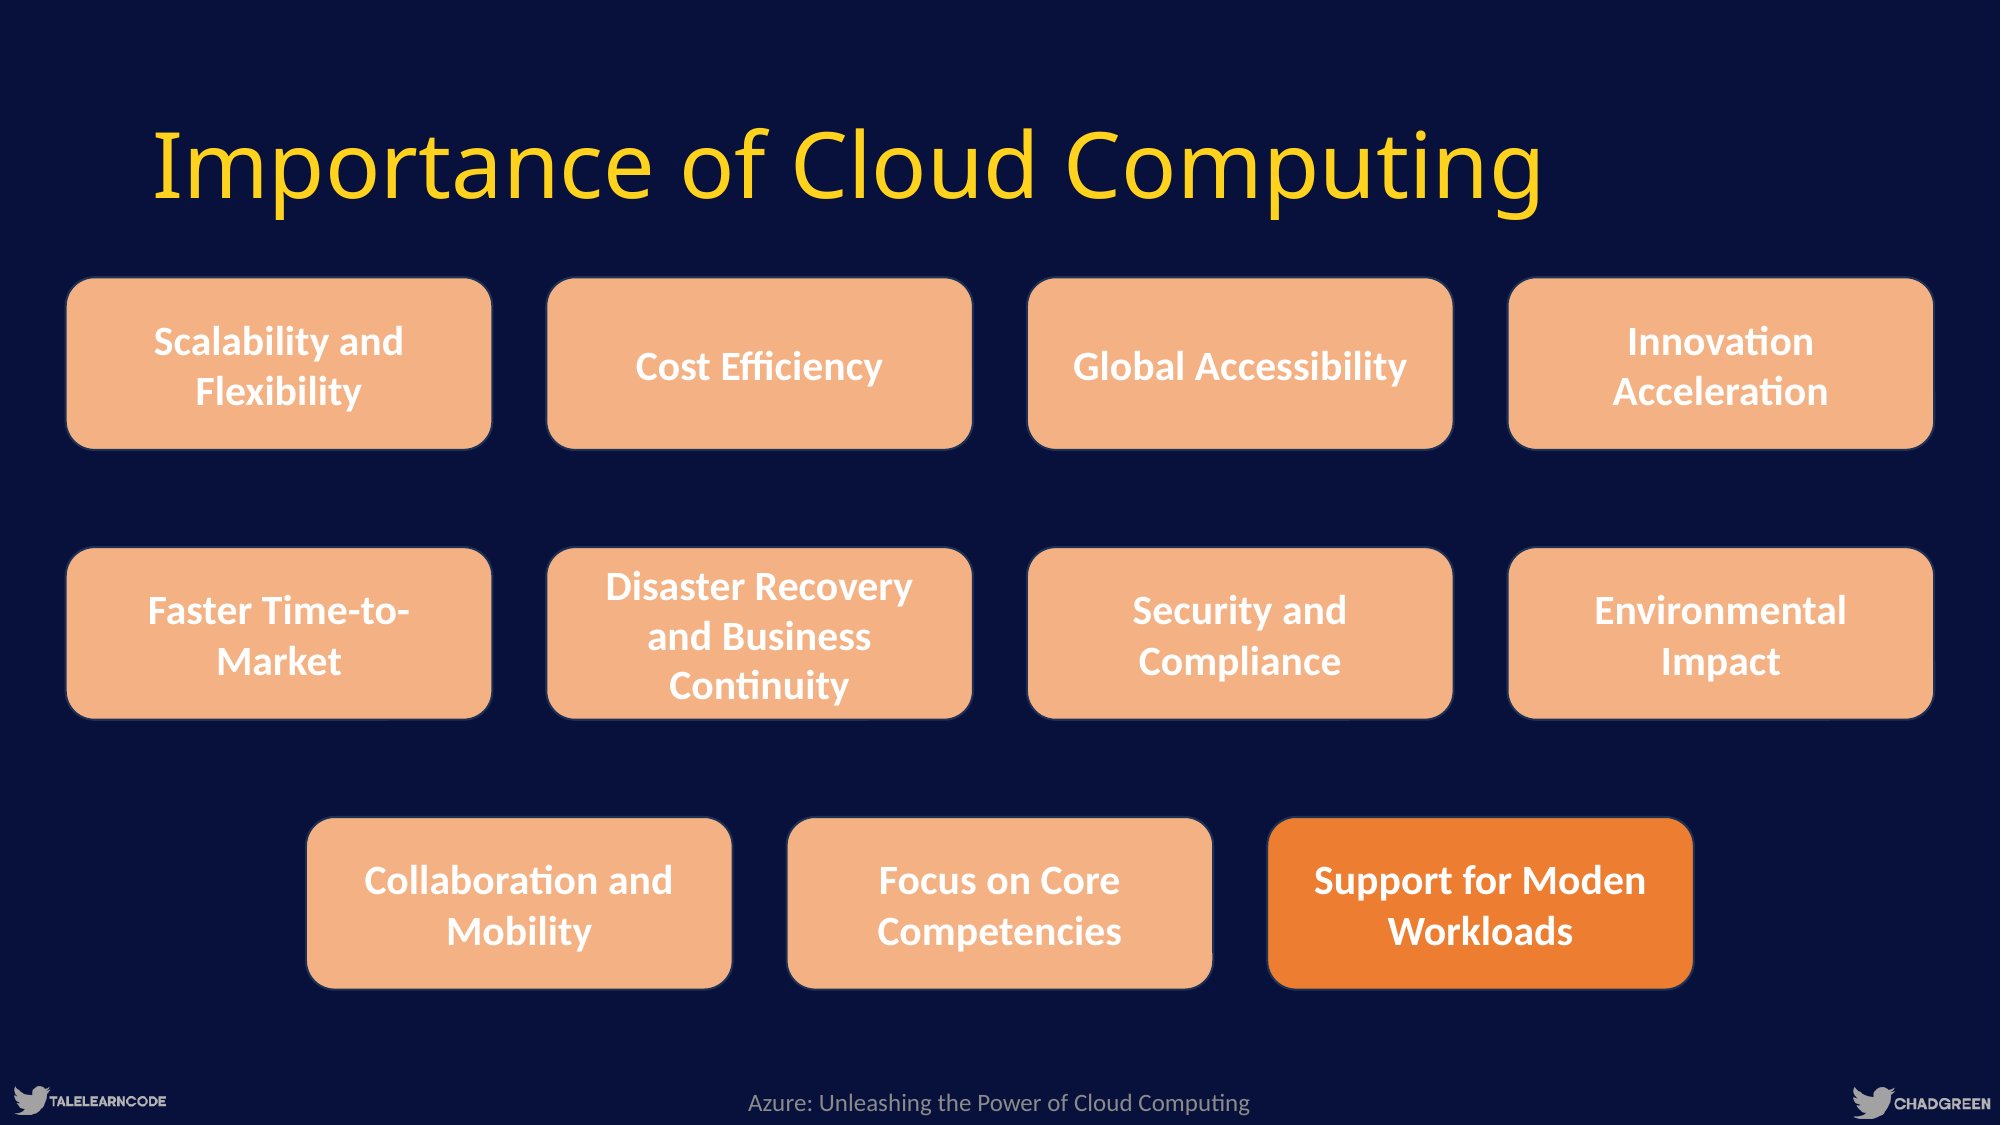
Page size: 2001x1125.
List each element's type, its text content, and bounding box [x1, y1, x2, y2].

text_box Faster Time-to-Market [64, 546, 494, 721]
text_box Support for Moden Workloads [1266, 815, 1695, 991]
text_box Environmental Impact [1506, 546, 1936, 721]
text_box Cost Efficiency [545, 276, 975, 451]
text_box Global Accessibility [1025, 276, 1455, 451]
text_box Scalability and Flexibility [64, 276, 494, 451]
text_box Innovation Acceleration [1506, 276, 1936, 451]
text_box Disaster Recovery and Business Continuity [545, 546, 975, 721]
text_box Security and Compliance [1025, 546, 1455, 721]
text_box Collaboration and Mobility [304, 815, 734, 991]
text_box Focus on Core Competencies [785, 815, 1215, 991]
title Importance of Cloud Computing [137, 59, 1863, 278]
